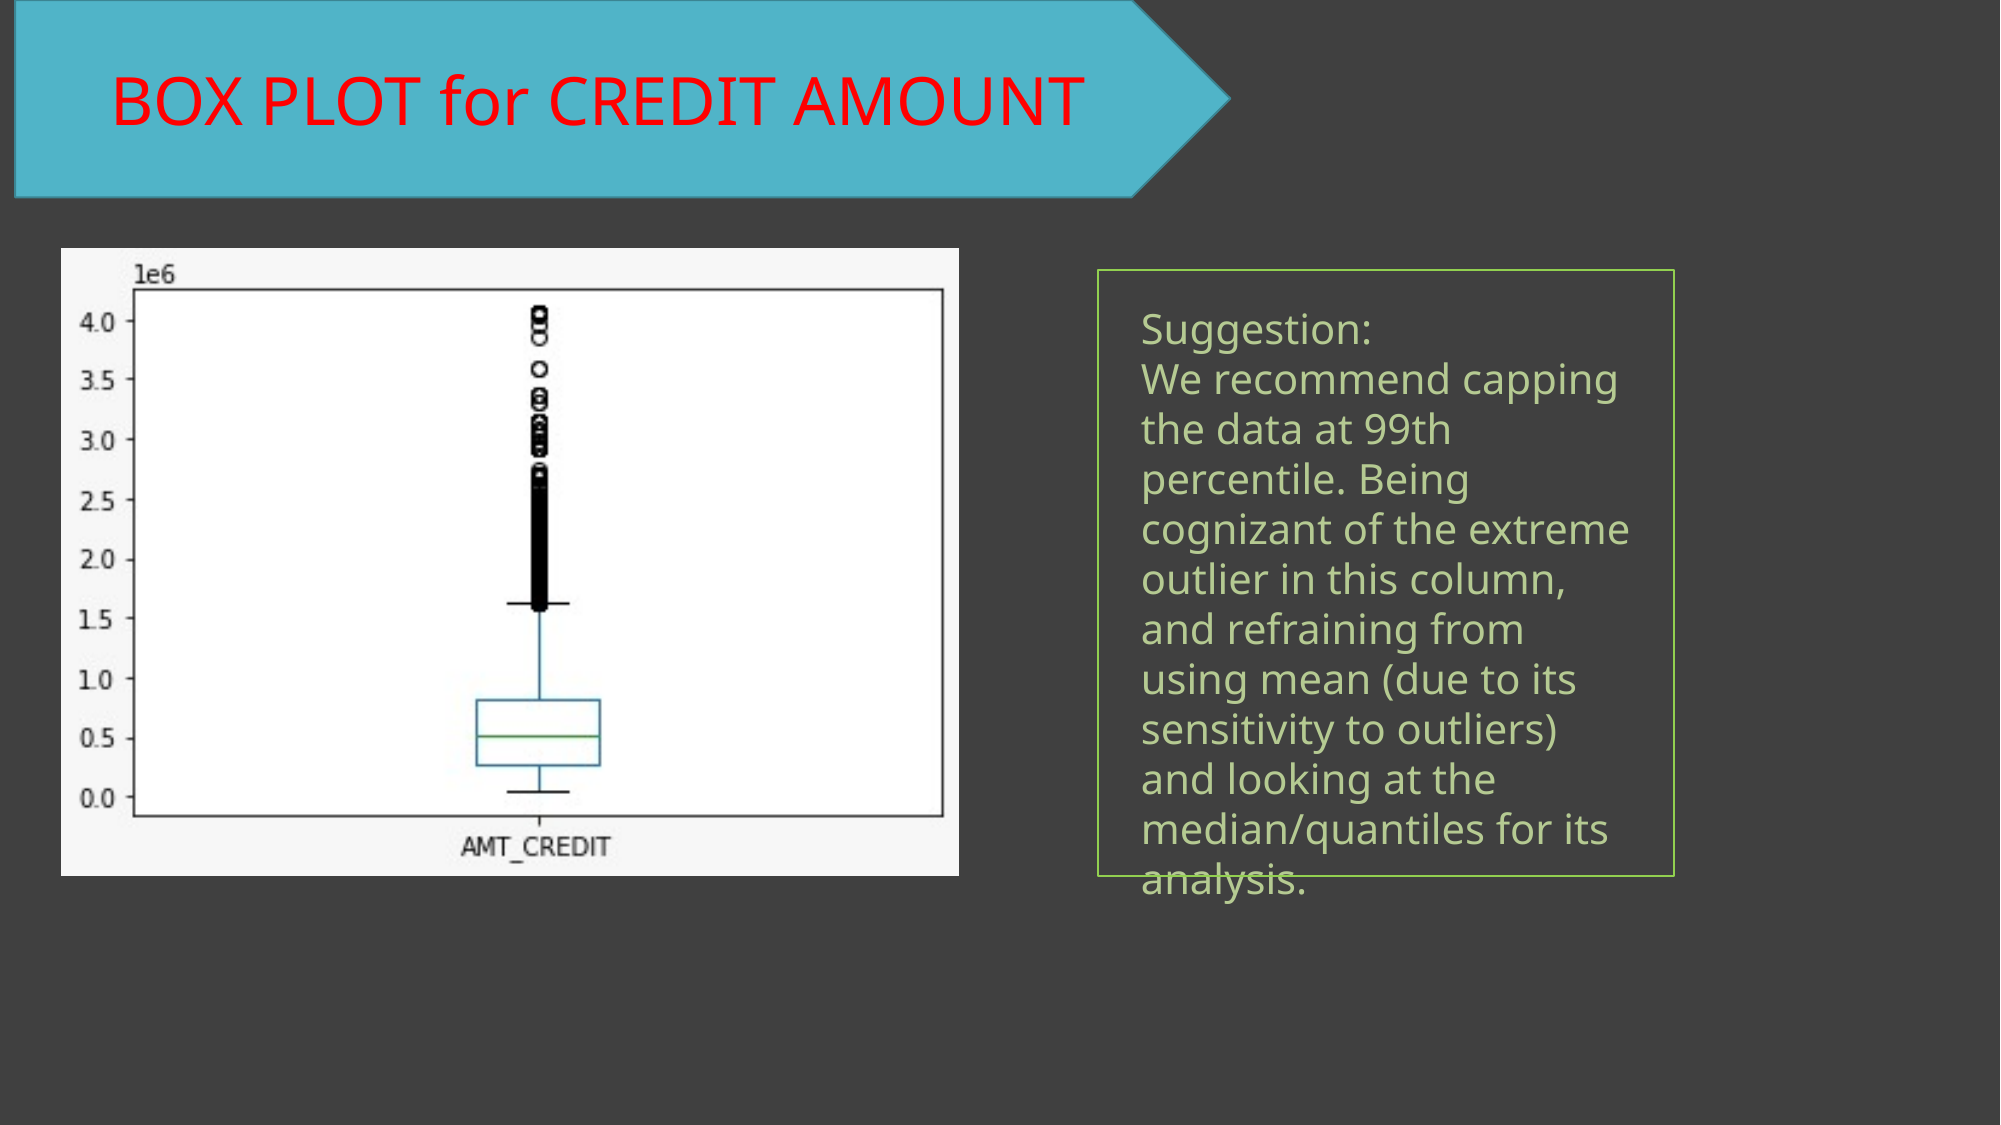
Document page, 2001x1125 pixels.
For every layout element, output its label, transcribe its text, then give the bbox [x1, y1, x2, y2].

text_box [1097, 269, 1675, 877]
picture [61, 248, 959, 877]
text_box BOX PLOT for CREDIT AMOUNT [14, 0, 1232, 199]
text_box Suggestion: We recommend capping the data at 99th percentile. Being cognizant of the extreme outlier in this column, and refraining from using mean (due to its sensitivity to outliers) and looking at the median/quantiles for its analysis. [1126, 877, 1646, 911]
